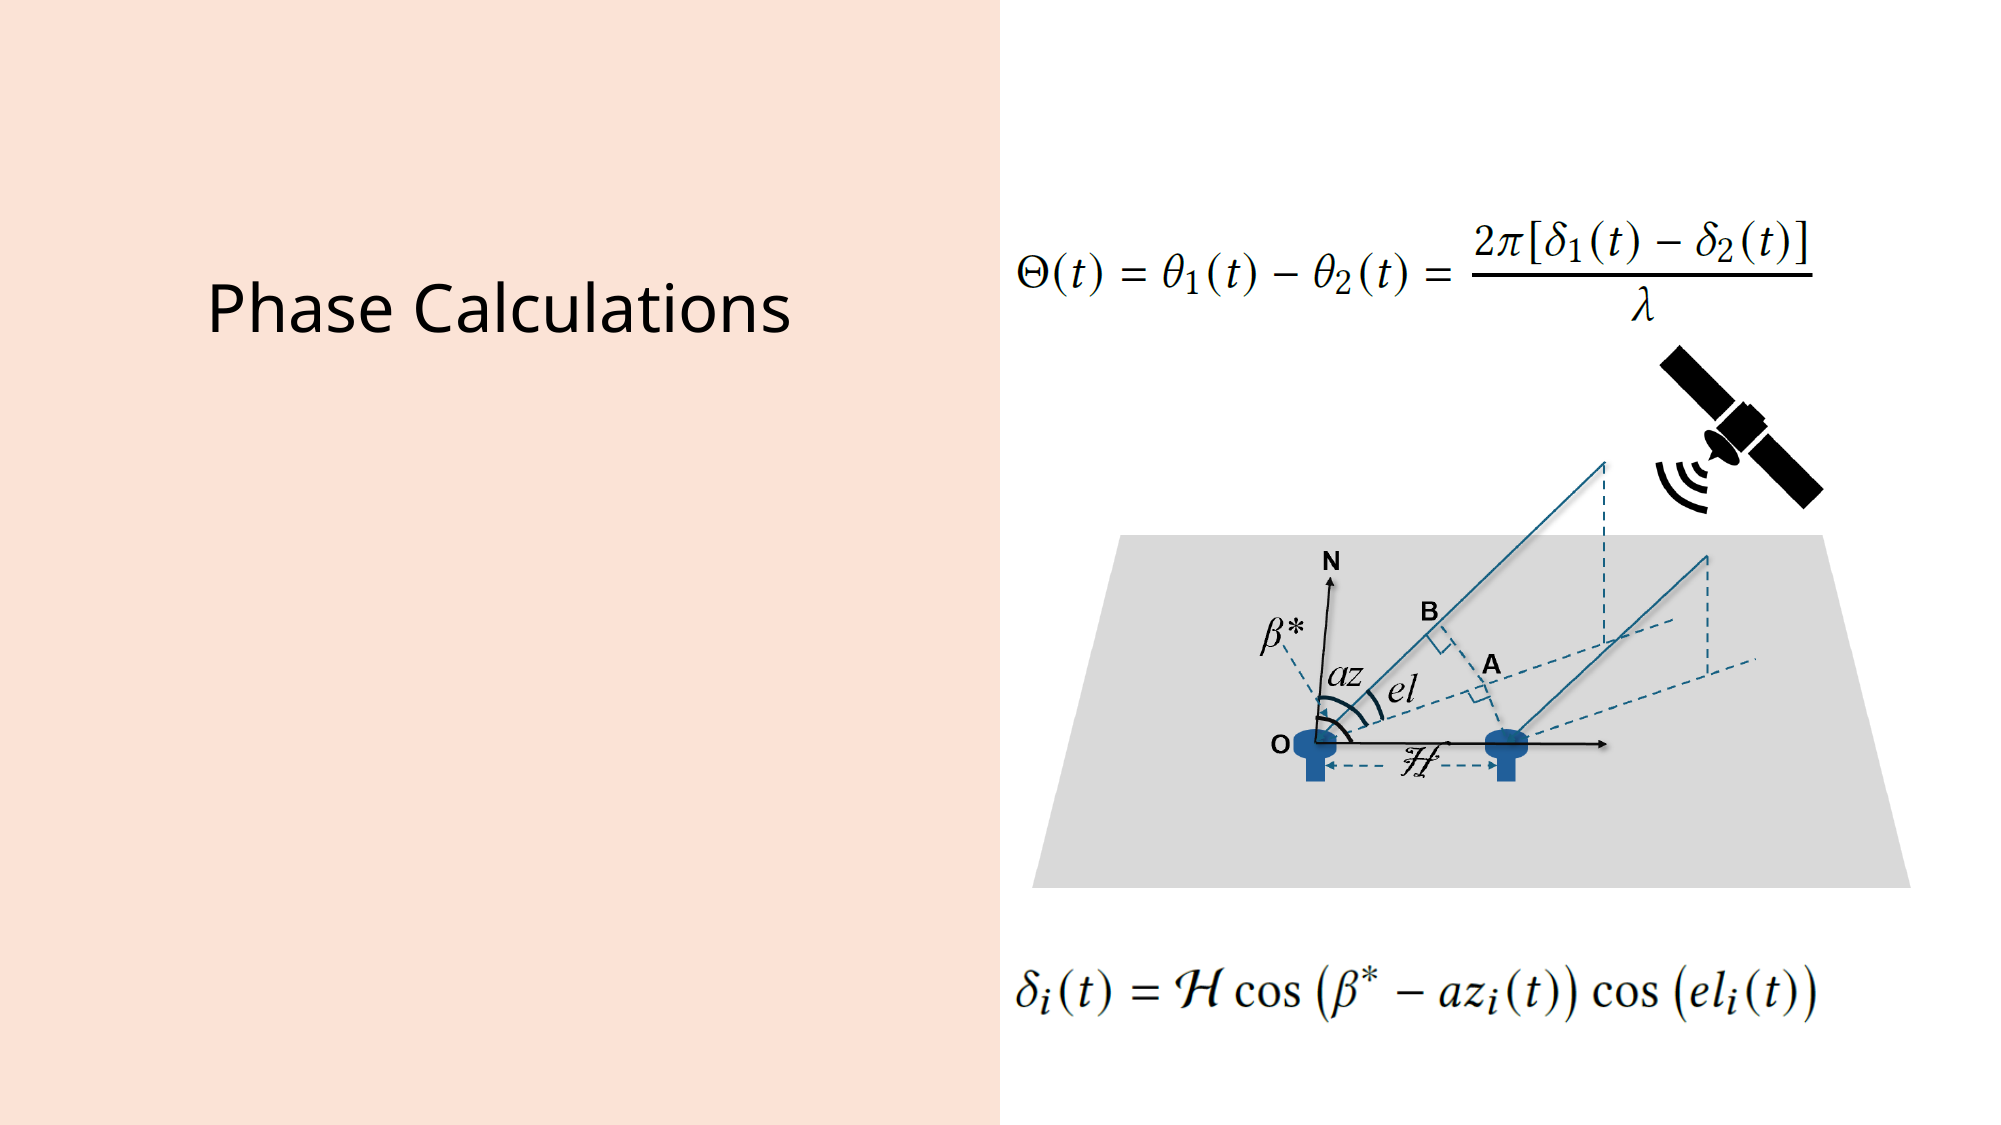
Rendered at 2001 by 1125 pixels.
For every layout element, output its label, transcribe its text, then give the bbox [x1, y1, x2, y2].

text_box [0, 0, 1001, 1125]
picture [1000, 945, 1821, 1036]
picture [1008, 200, 1924, 907]
text_box [1001, 0, 2000, 1125]
title Phase Calculations [142, 112, 858, 355]
